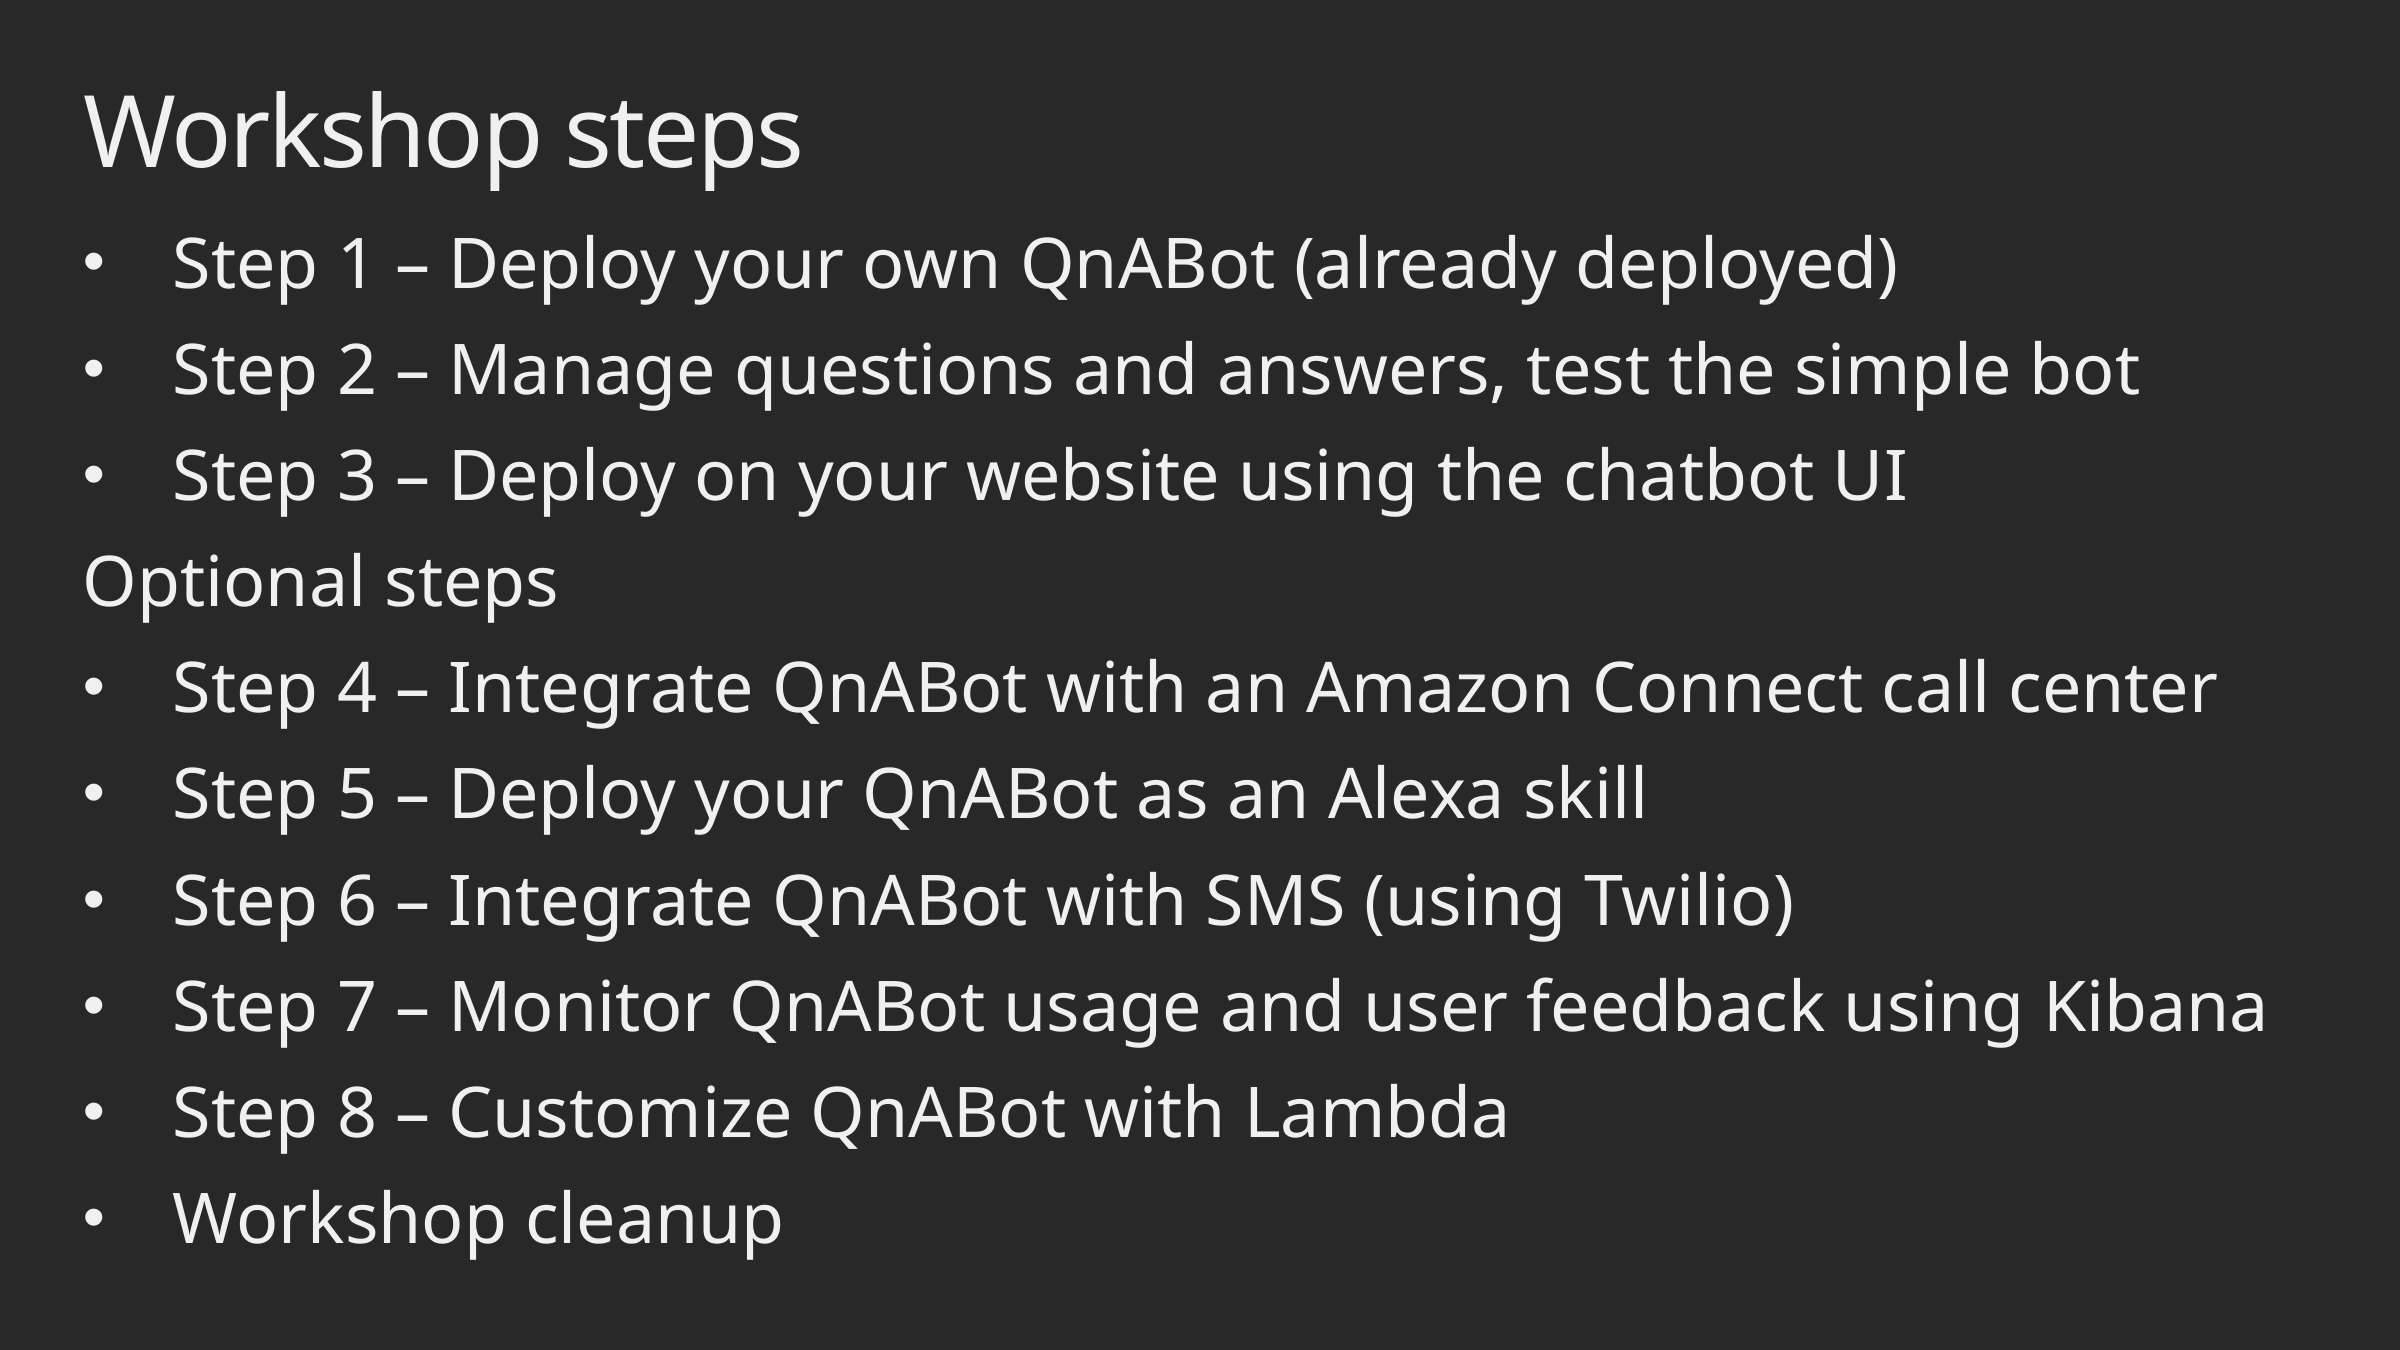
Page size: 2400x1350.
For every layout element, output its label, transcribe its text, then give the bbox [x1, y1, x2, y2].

list Step 1 – Deploy your own QnABot (already deployed) Step 2 – Manage questions and answers, test the simple bot Step 3 – Deploy on your website using the chatbot UI Optional steps Step 4 – Integrate QnABot with an Amazon Connect call center Step 5 – Deploy your QnABot as an Alexa skill Step 6 – Integrate QnABot with SMS (using Twilio) Step 7 – Monitor QnABot usage and user feedback using Kibana Step 8 – Customize QnABot with Lambda Workshop cleanup [52, 203, 2347, 1320]
title Workshop steps [53, 56, 2347, 203]
